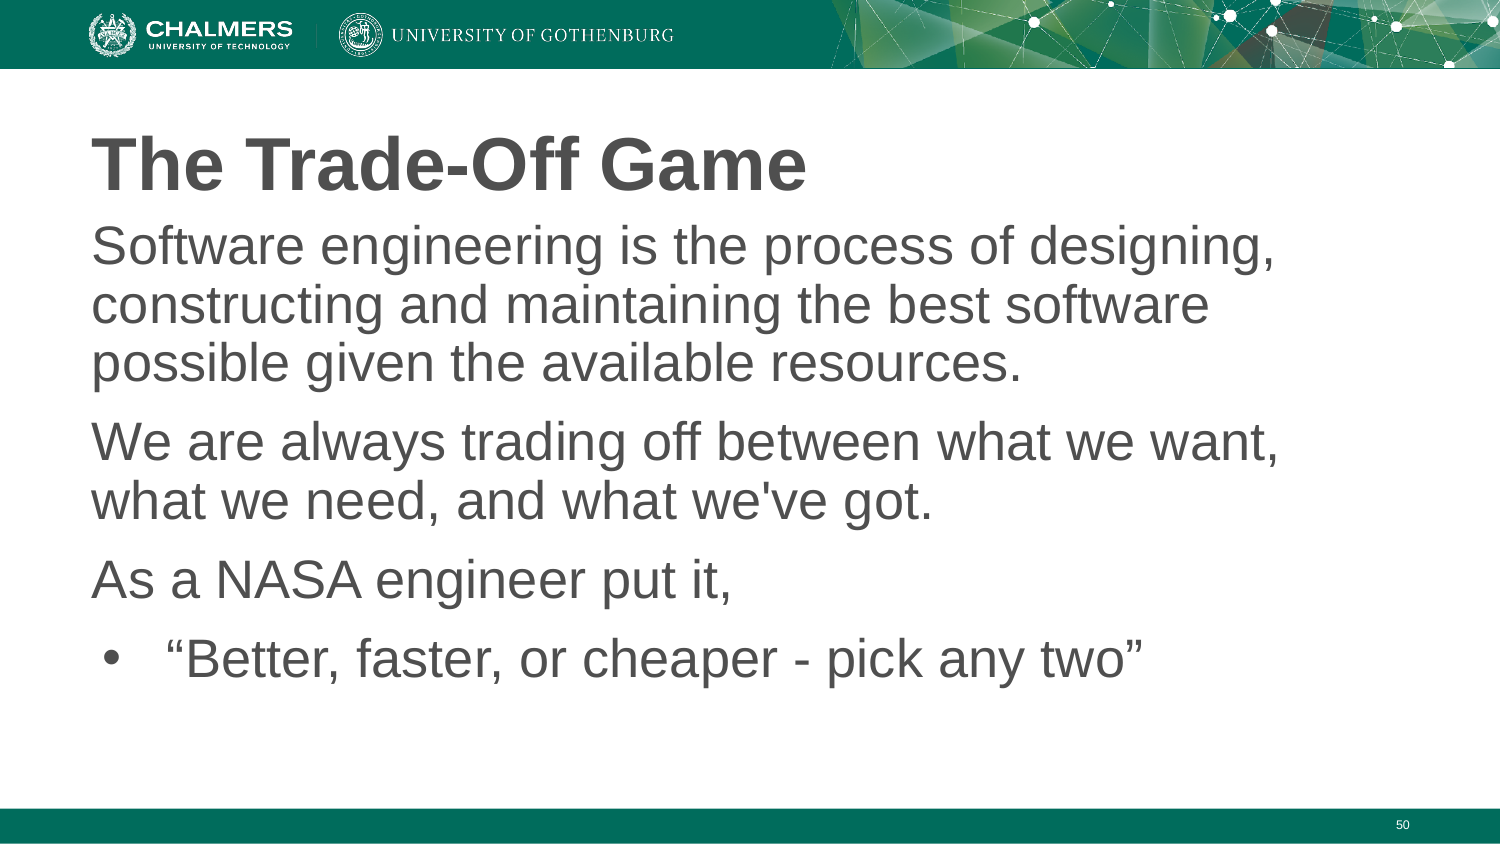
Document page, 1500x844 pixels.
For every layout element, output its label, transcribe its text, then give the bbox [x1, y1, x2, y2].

title The Trade-Off Game [76, 100, 1425, 210]
list Software engineering is the process of designing, constructing and maintaining the best software possible given the available resources. We are always trading off between what we want, what we need, and what we've got. As a NASA engineer put it, “Better, faster, or cheaper - pick any two” [76, 210, 1425, 782]
slide_number ‹#› [1074, 809, 1425, 844]
picture [64, 0, 696, 85]
picture [759, 0, 1500, 68]
